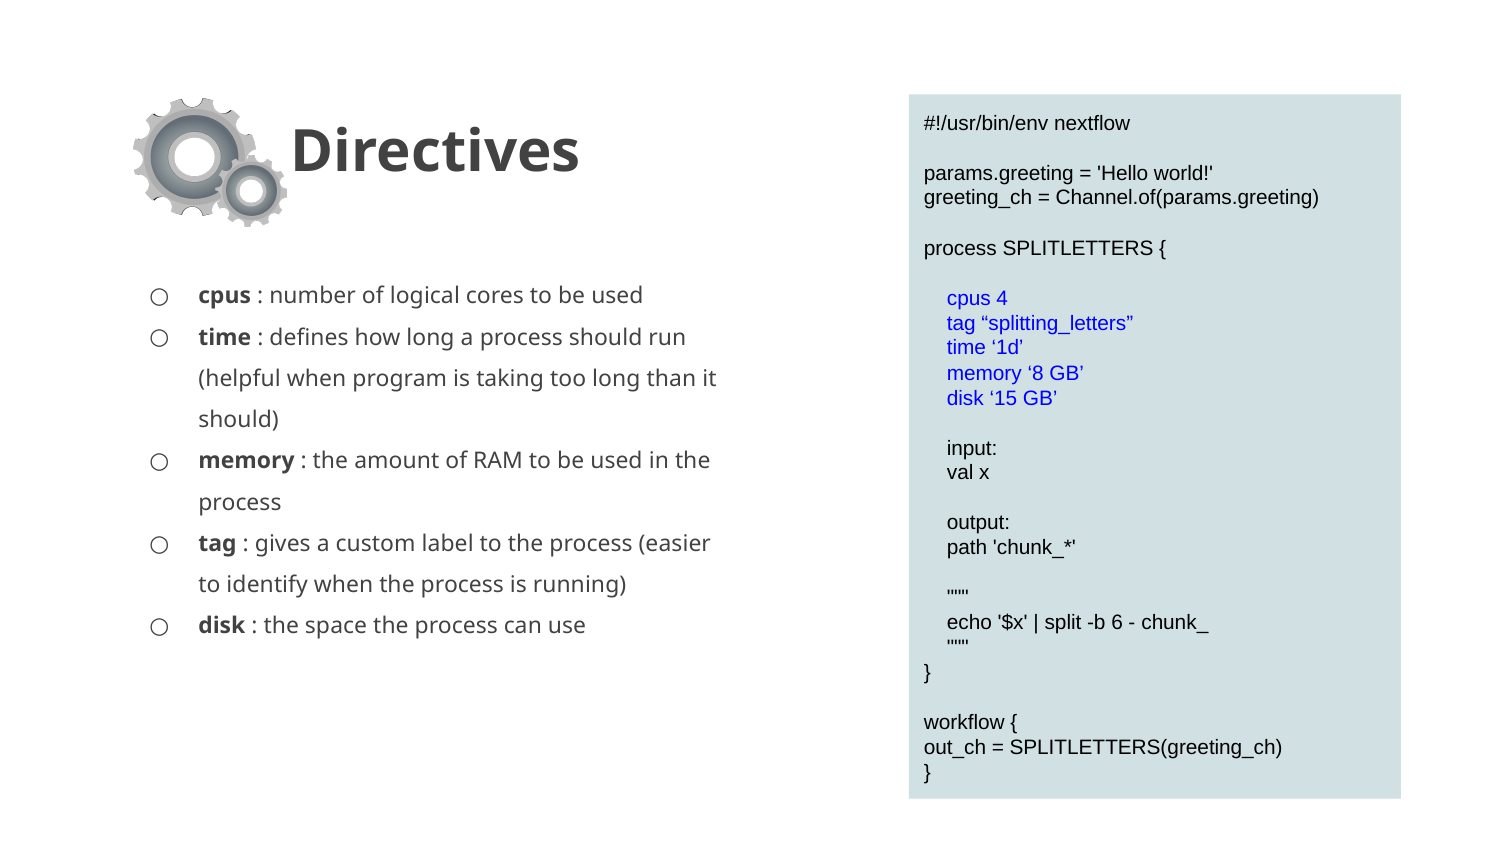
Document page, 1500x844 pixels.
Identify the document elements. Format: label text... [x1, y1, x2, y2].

title Directives [275, 98, 1293, 263]
list cpus : number of logical cores to be used time : defines how long a process should run (helpful when program is taking too long than it should) memory : the amount of RAM to be used in the process tag : gives a custom label to the process (easier to identify when the process is running) disk : the space the process can use [33, 252, 751, 822]
picture [133, 97, 287, 227]
text_box #!/usr/bin/env nextflow params.greeting = 'Hello world!' greeting_ch = Channel.of(params.greeting) process SPLITLETTERS { cpus 4 tag “splitting_letters” time ‘1d’ memory ‘8 GB’ disk ‘15 GB’ input: val x output: path 'chunk_*' """ echo '$x' | split -b 6 - chunk_ """ } workflow { out_ch = SPLITLETTERS(greeting_ch) } [908, 94, 1401, 799]
